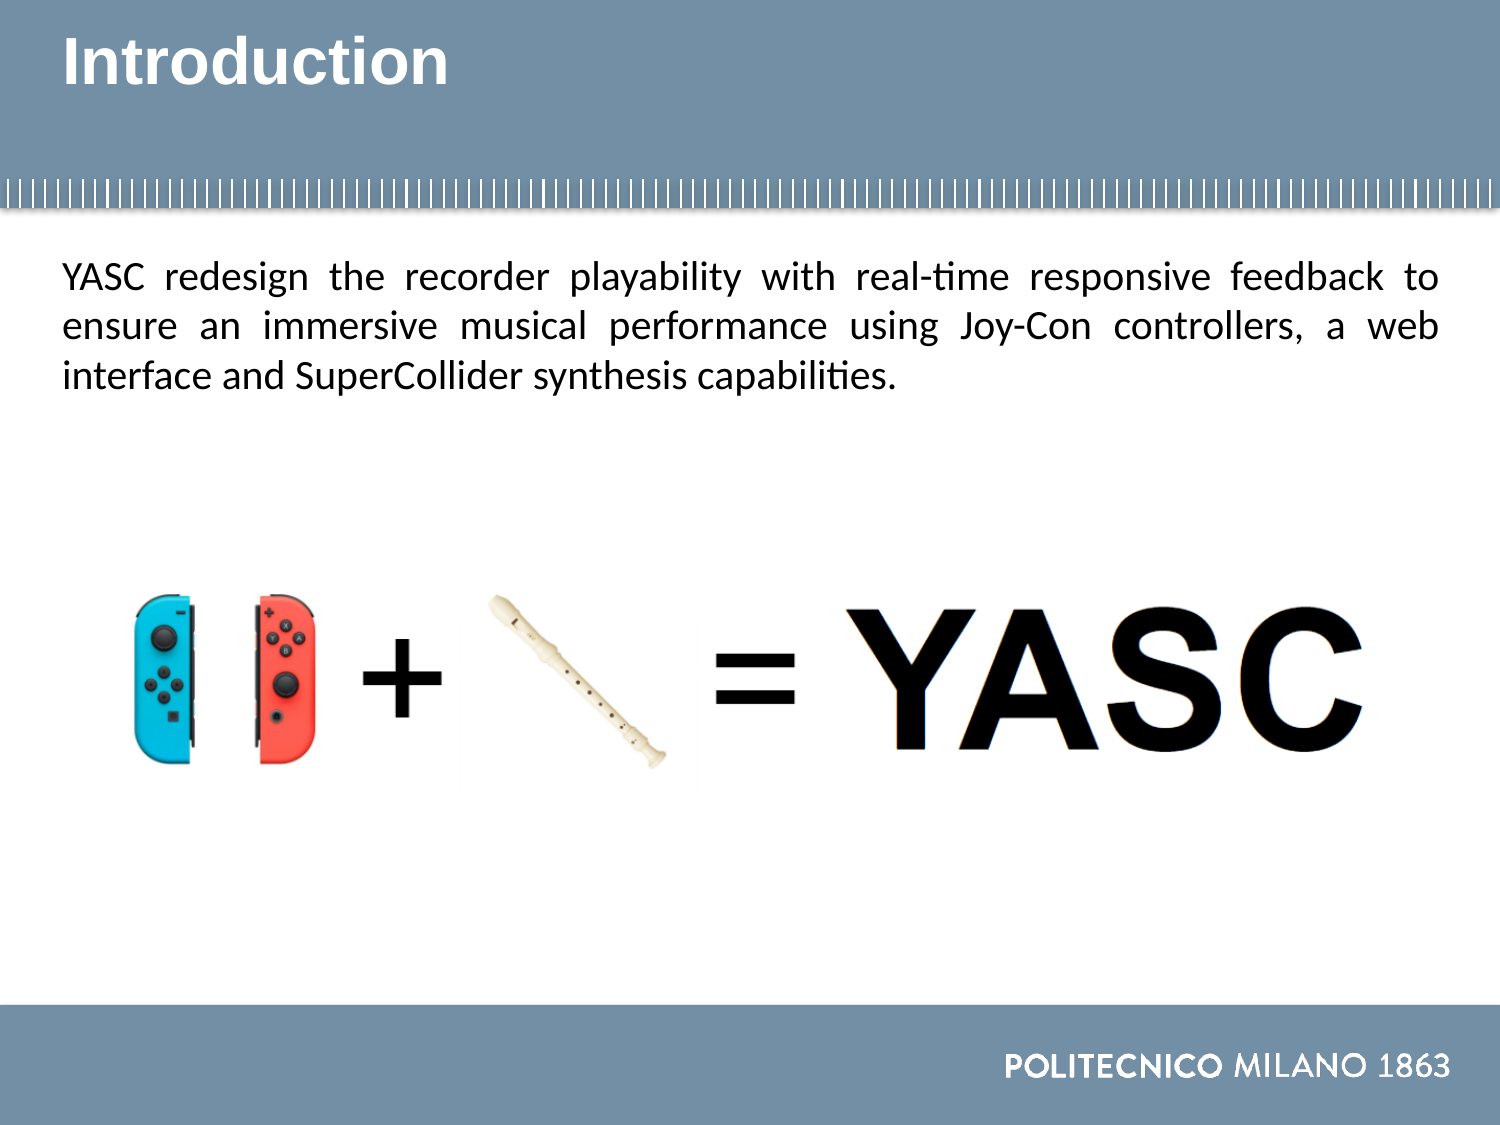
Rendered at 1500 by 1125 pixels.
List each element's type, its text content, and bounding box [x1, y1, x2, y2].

picture [114, 562, 1386, 801]
picture [999, 1041, 1456, 1089]
title Introduction [47, 17, 1455, 155]
text_box YASC redesign the recorder playability with real-time responsive feedback to ensure an immersive musical performance using Joy-Con controllers, a web interface and SuperCollider synthesis capabilities. [47, 240, 1455, 406]
